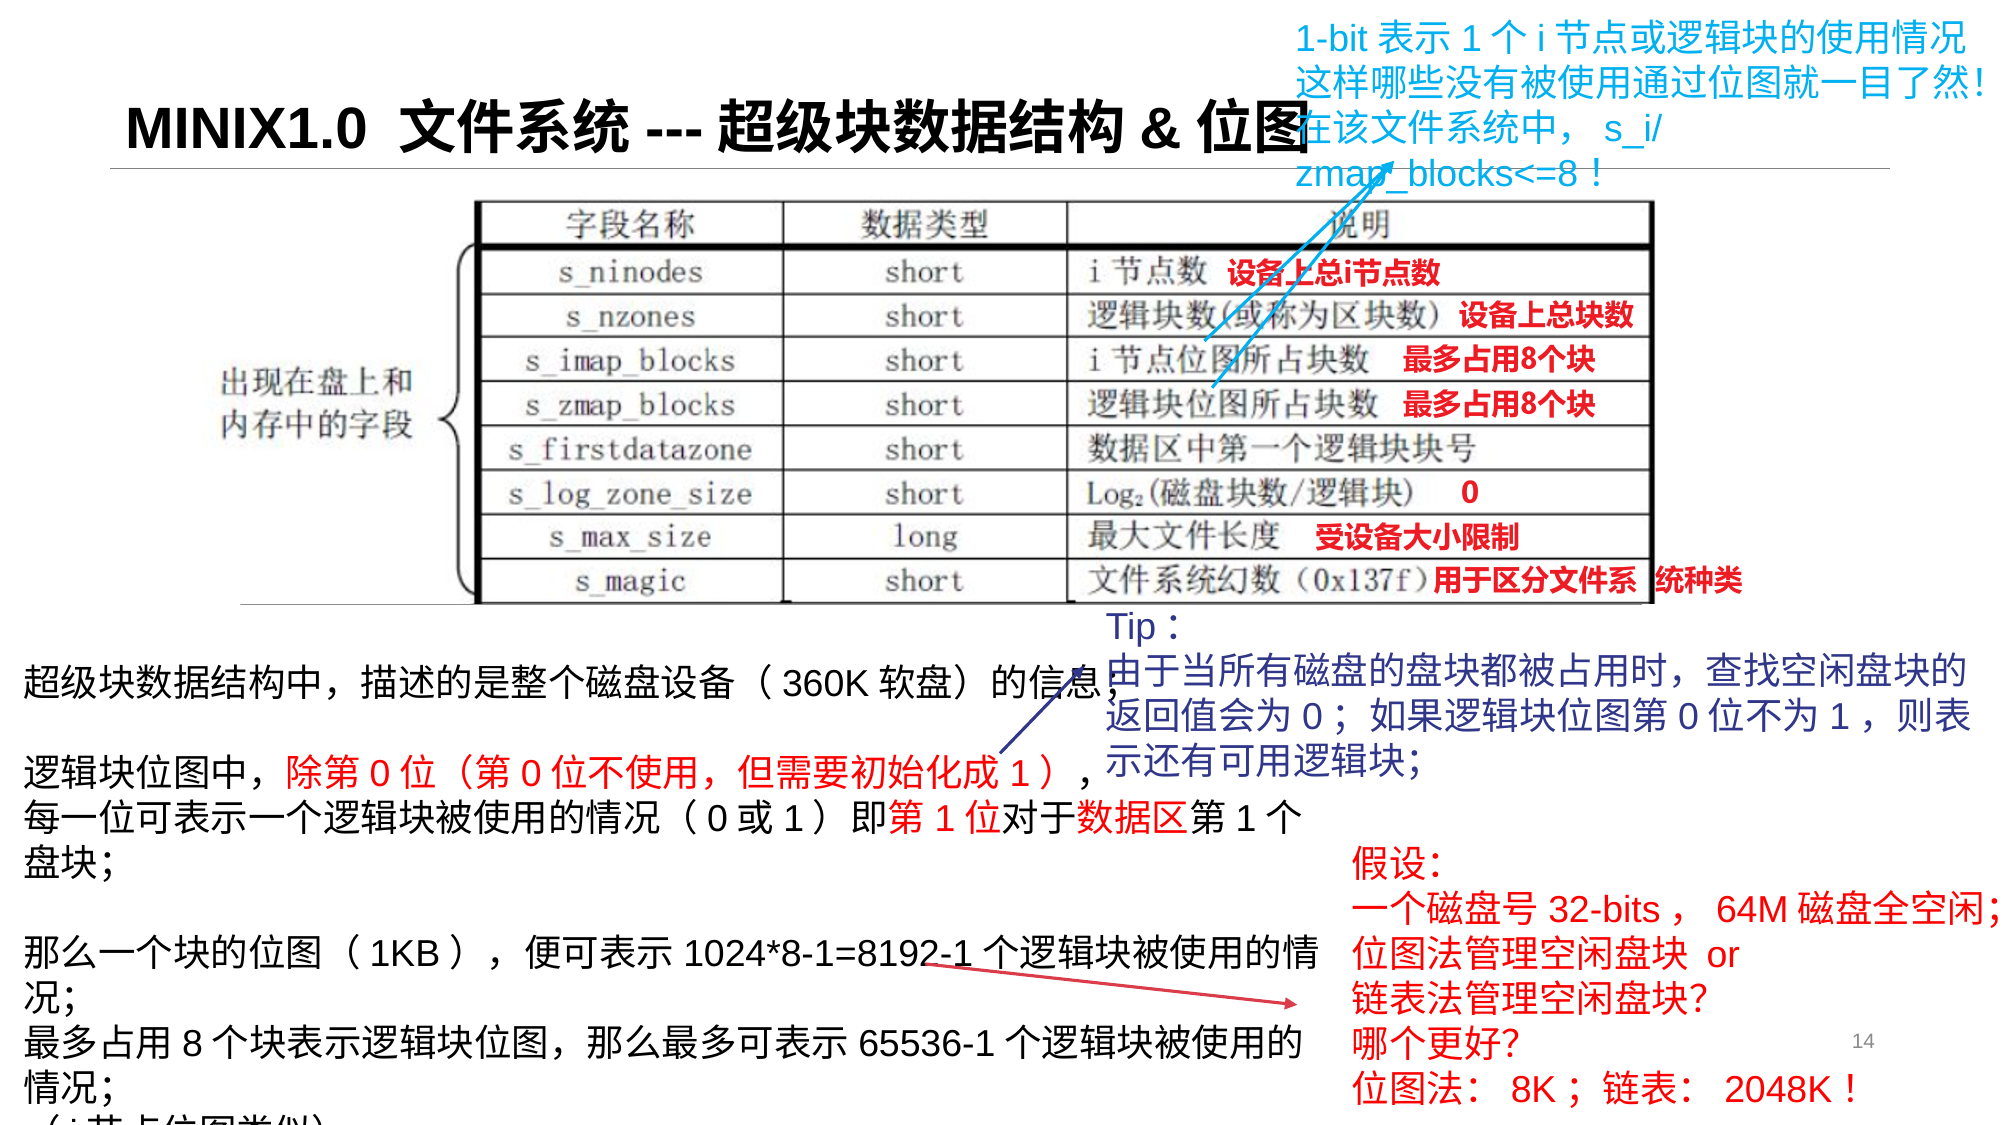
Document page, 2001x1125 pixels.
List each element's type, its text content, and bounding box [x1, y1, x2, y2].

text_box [925, 963, 1298, 1005]
text_box Tip： 由于当所有磁盘的盘块都被占用时，查找空闲盘块的返回值会为0；如果逻辑块位图第0位不为1，则表示还有可用逻辑块； [1090, 594, 1992, 790]
picture [200, 194, 1755, 606]
title MINIX1.0 文件系统---超级块数据结构&位图 [109, 0, 1890, 169]
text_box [1204, 160, 1212, 341]
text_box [999, 666, 1085, 754]
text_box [1212, 160, 1395, 388]
text_box 超级块数据结构中，描述的是整个磁盘设备（360K软盘）的信息； 逻辑块位图中，除第0位（第0位不使用，但需要初始化成1）， 每一位可表示一个逻辑块被使用的情况（0或1）即第1位对于数据区第1个盘块； 那么一个块的位图（1KB），便可表示1024*8-1=8192-1个逻辑块被使用的情况； 最多占用8个块表示逻辑块位图，那么最多可表示65536-1个逻辑块被使用的情况； （i节点位图类似） 因此，我们可以得出MINIX1.0，最大能支持的设备容量是65535KB≈64MB； [8, 651, 1348, 1125]
text_box 1-bit表示1个i节点或逻辑块的使用情况 这样哪些没有被使用通过位图就一目了然！ 在该文件系统中，s_i/zmap_blocks<=8！ [1280, 7, 2000, 202]
text_box 假设： 一个磁盘号32-bits，64M磁盘全空闲； 位图法管理空闲盘块 or 链表法管理空闲盘块？ 哪个更好？ 位图法：8K；链表：2048K！ [1337, 832, 2000, 1118]
